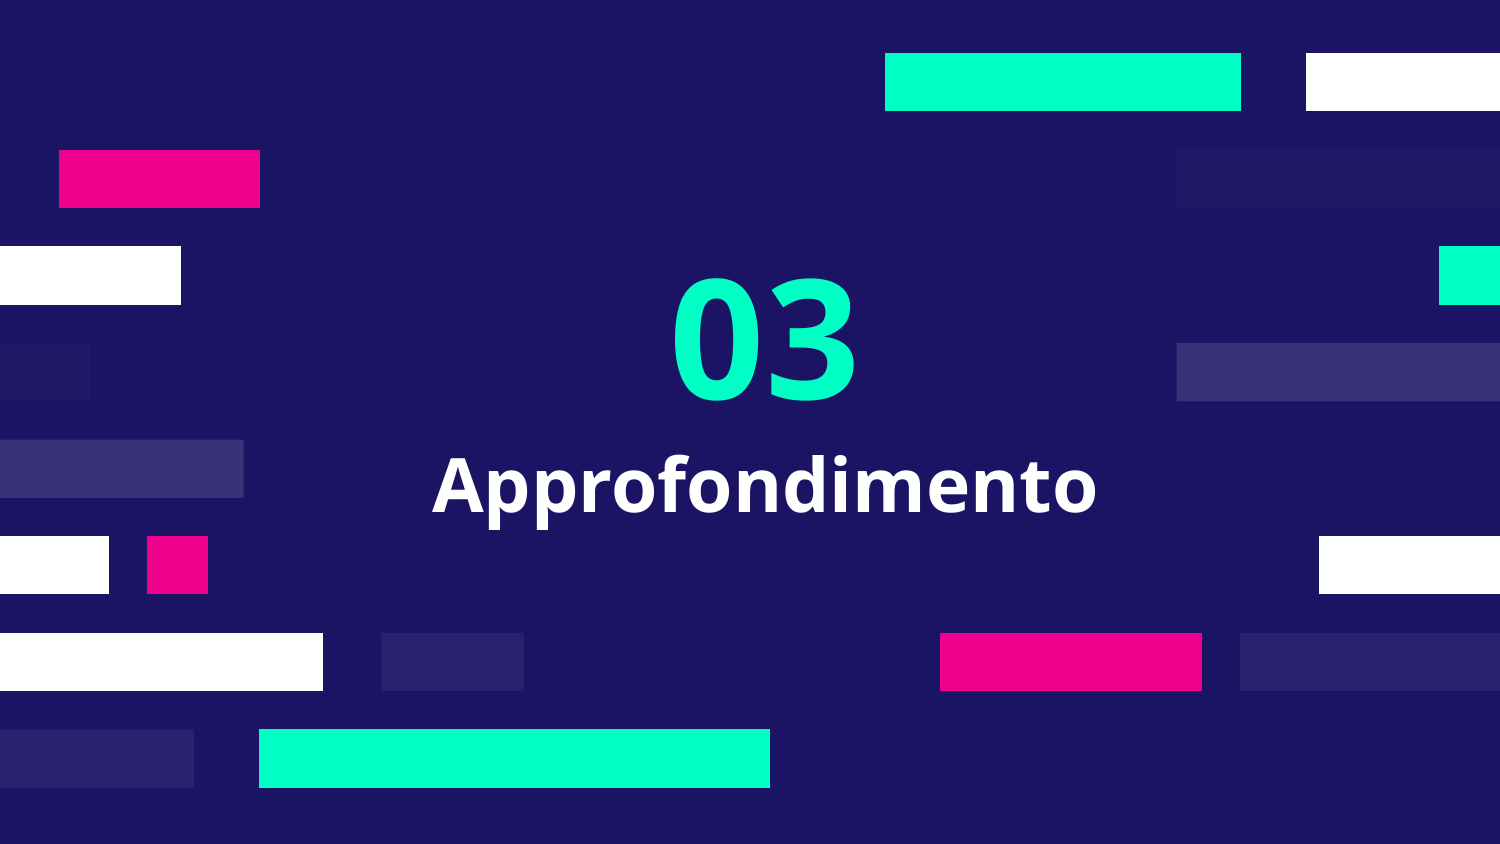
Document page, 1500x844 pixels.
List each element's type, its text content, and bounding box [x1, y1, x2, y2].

title Approfondimento [74, 445, 1457, 519]
title 03 [74, 352, 1457, 434]
